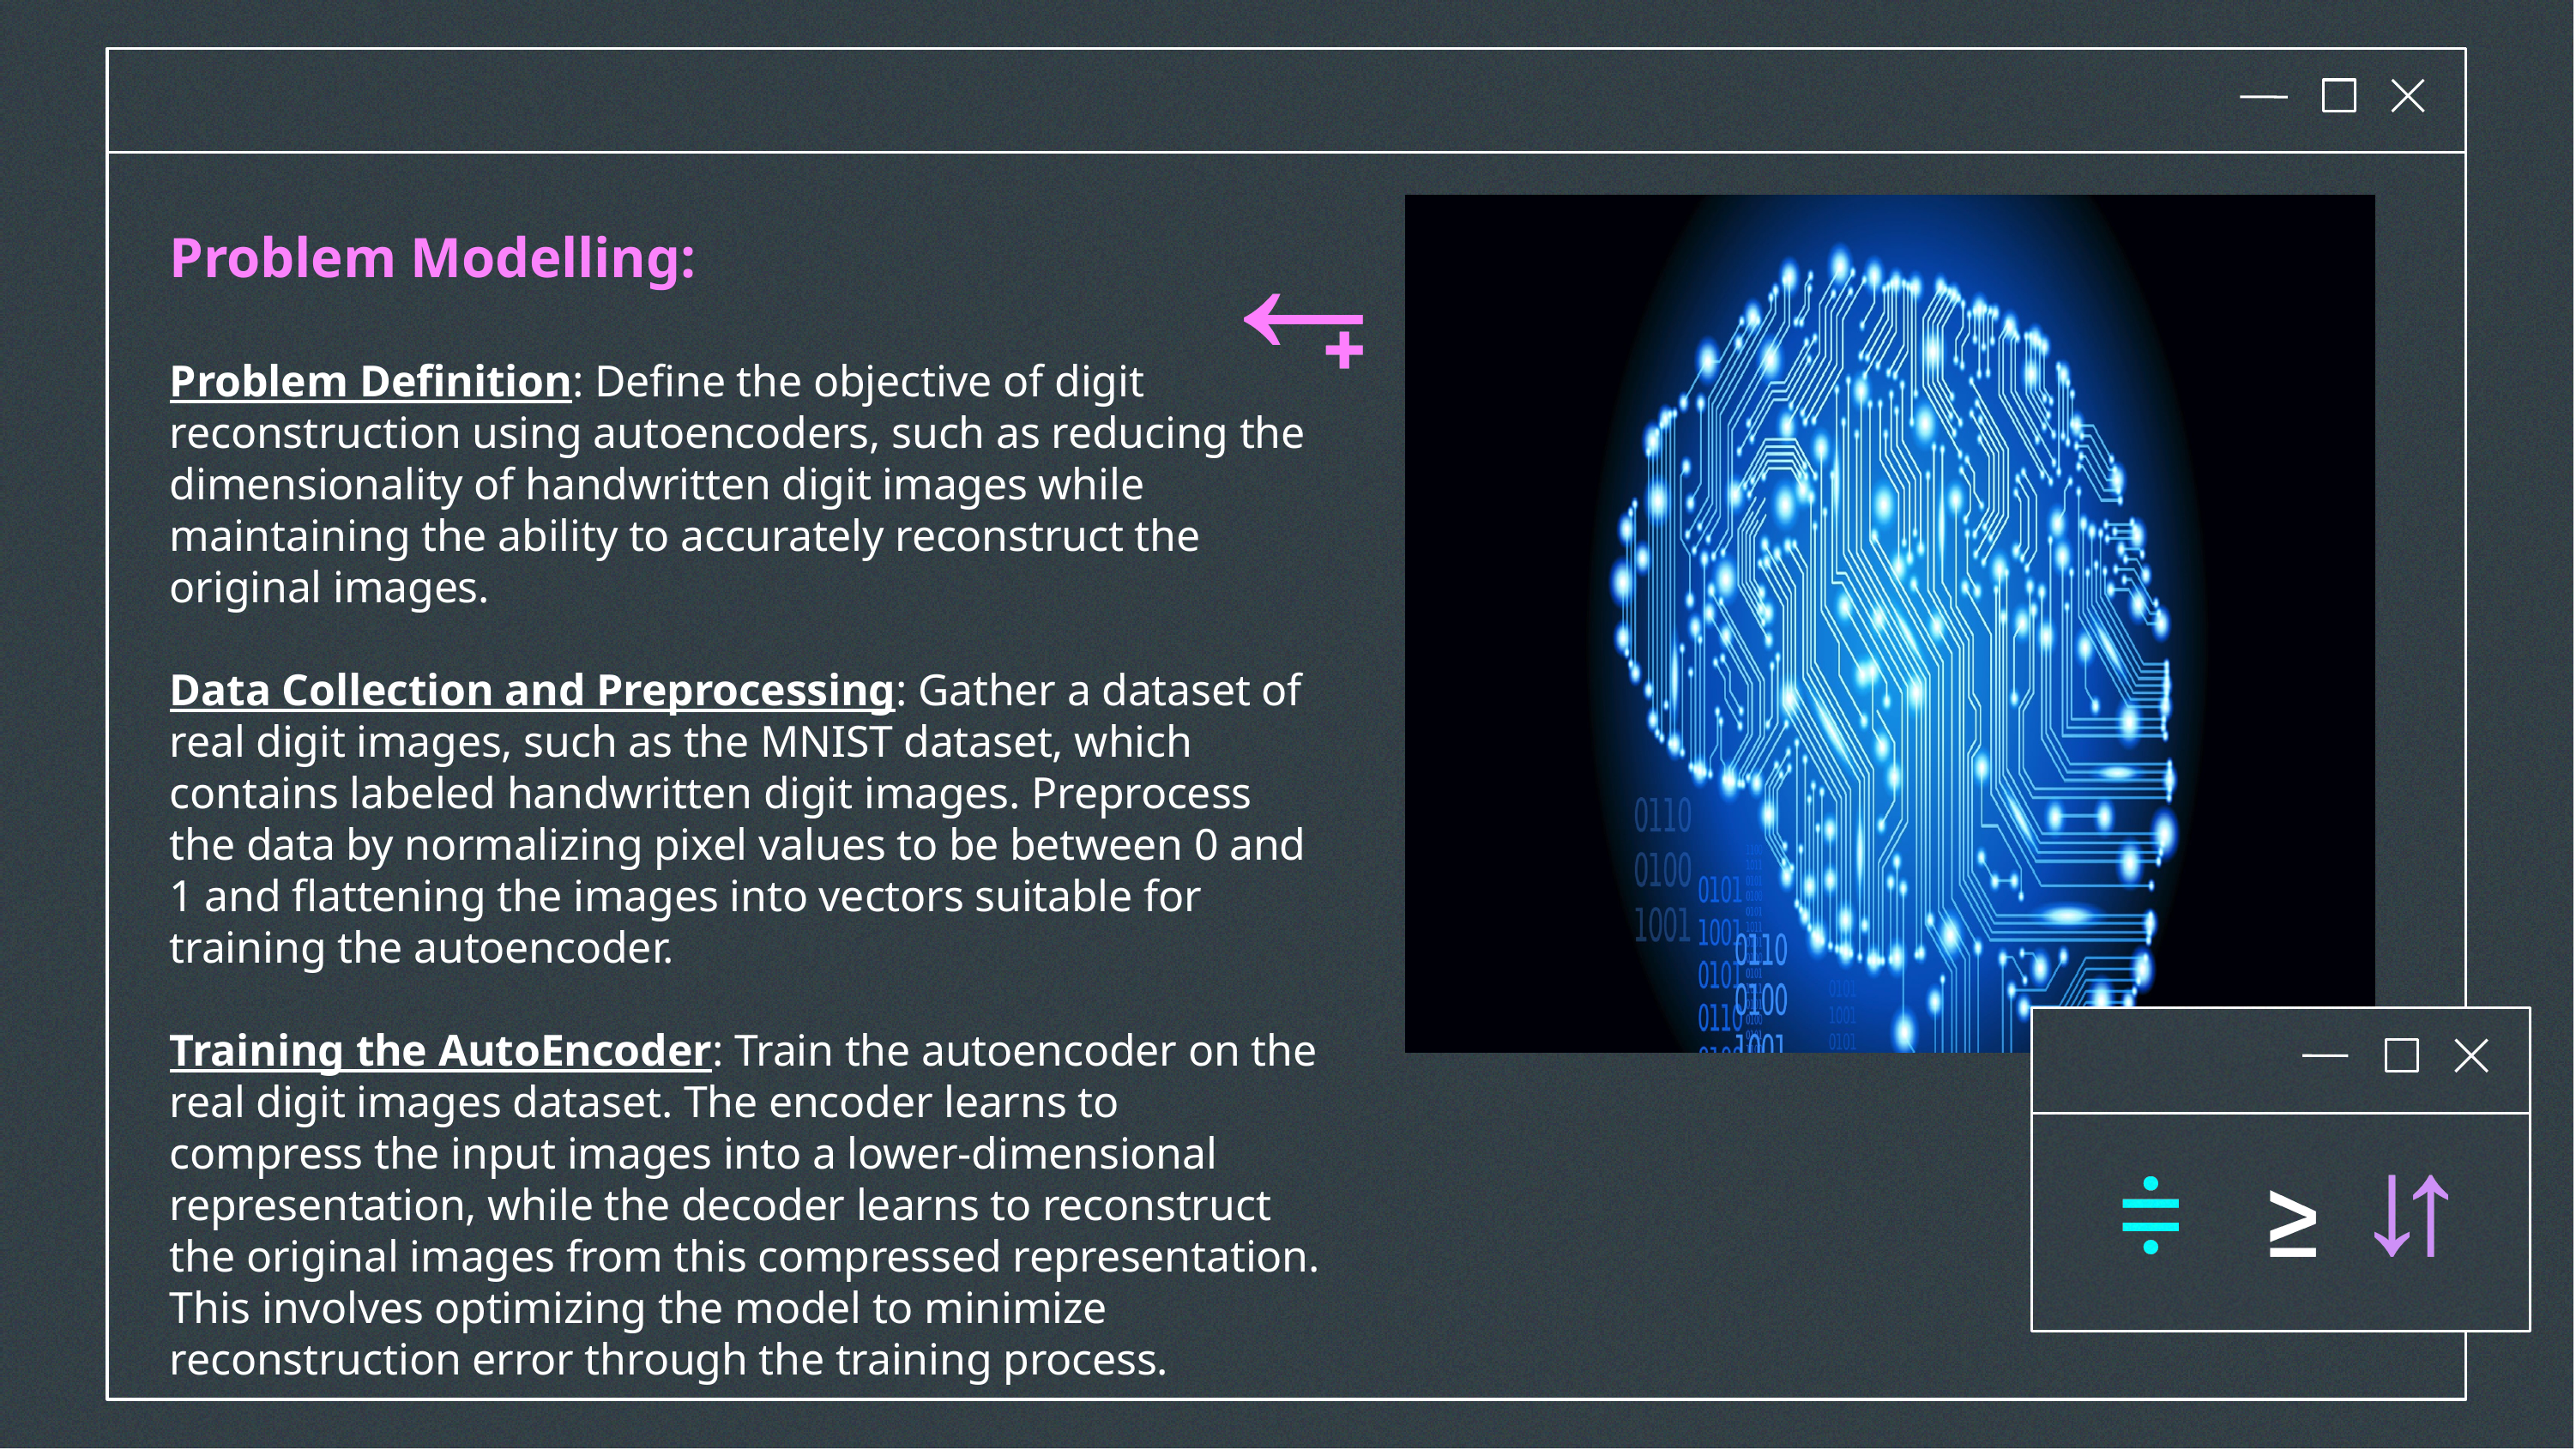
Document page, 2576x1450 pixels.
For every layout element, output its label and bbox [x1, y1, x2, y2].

picture [0, 0, 2573, 1448]
text_box [1234, 226, 2531, 1332]
text_box [106, 46, 2468, 1401]
